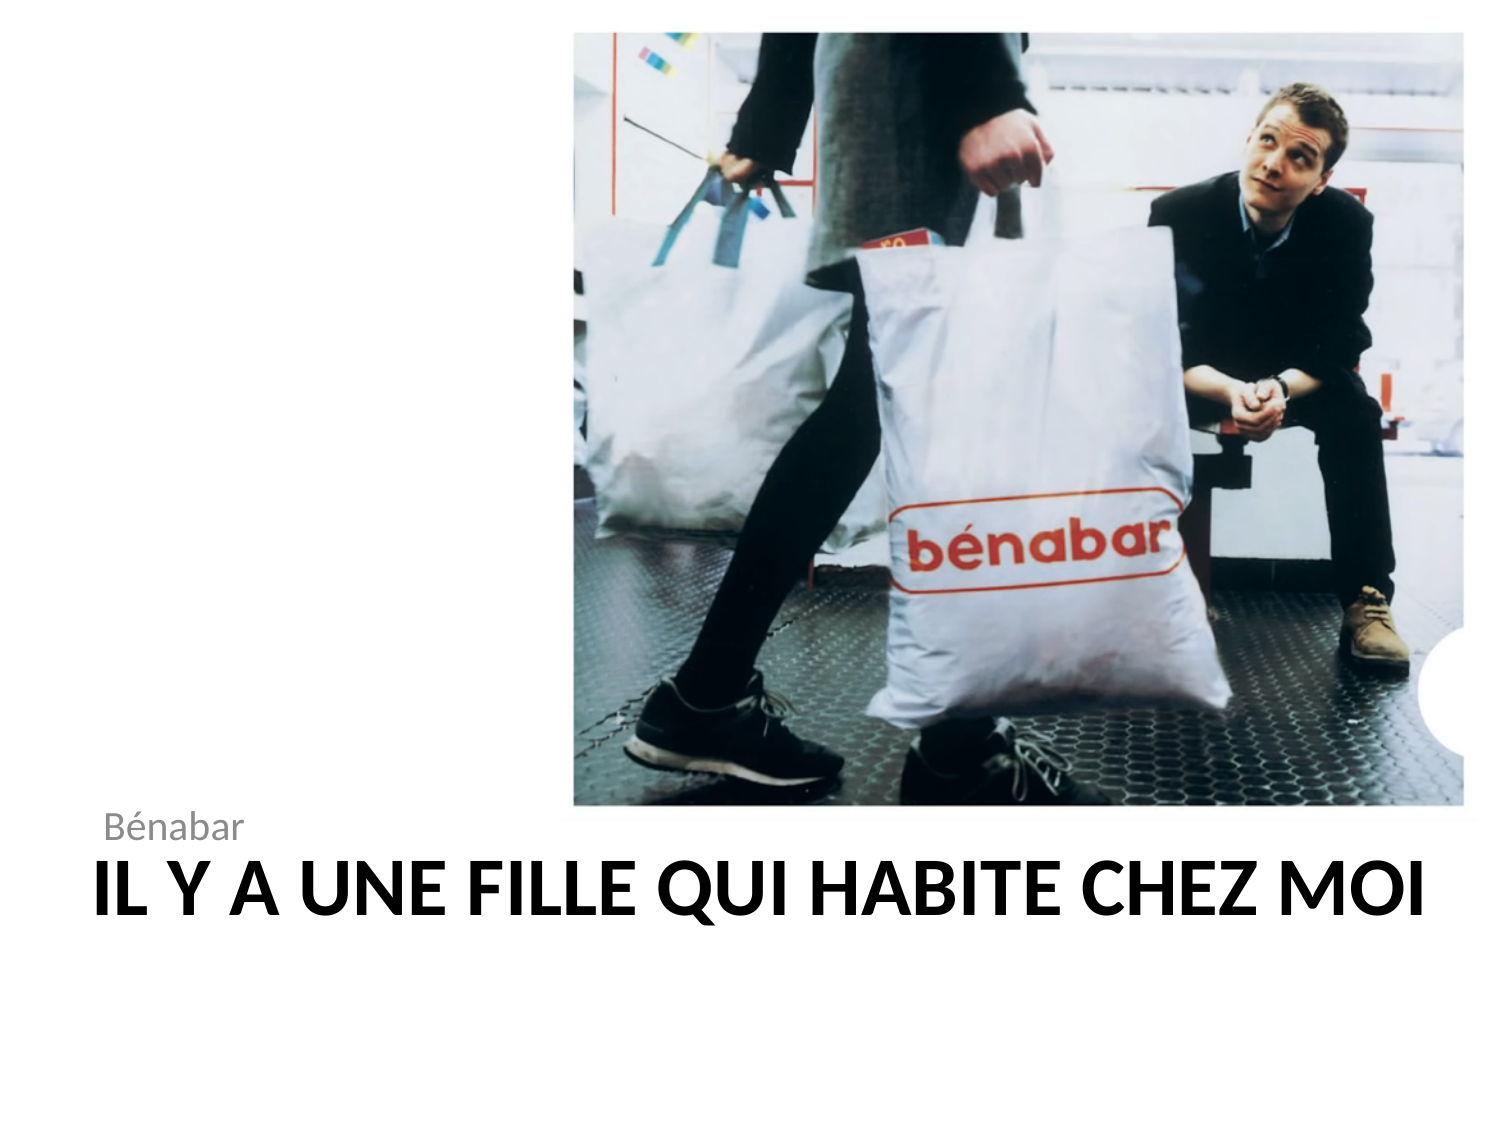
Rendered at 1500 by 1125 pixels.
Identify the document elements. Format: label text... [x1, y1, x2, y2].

text_box Bénabar [88, 609, 1364, 856]
picture [560, 18, 1477, 822]
text_box Il y a une fille qui habite chez moi [76, 845, 1447, 1070]
